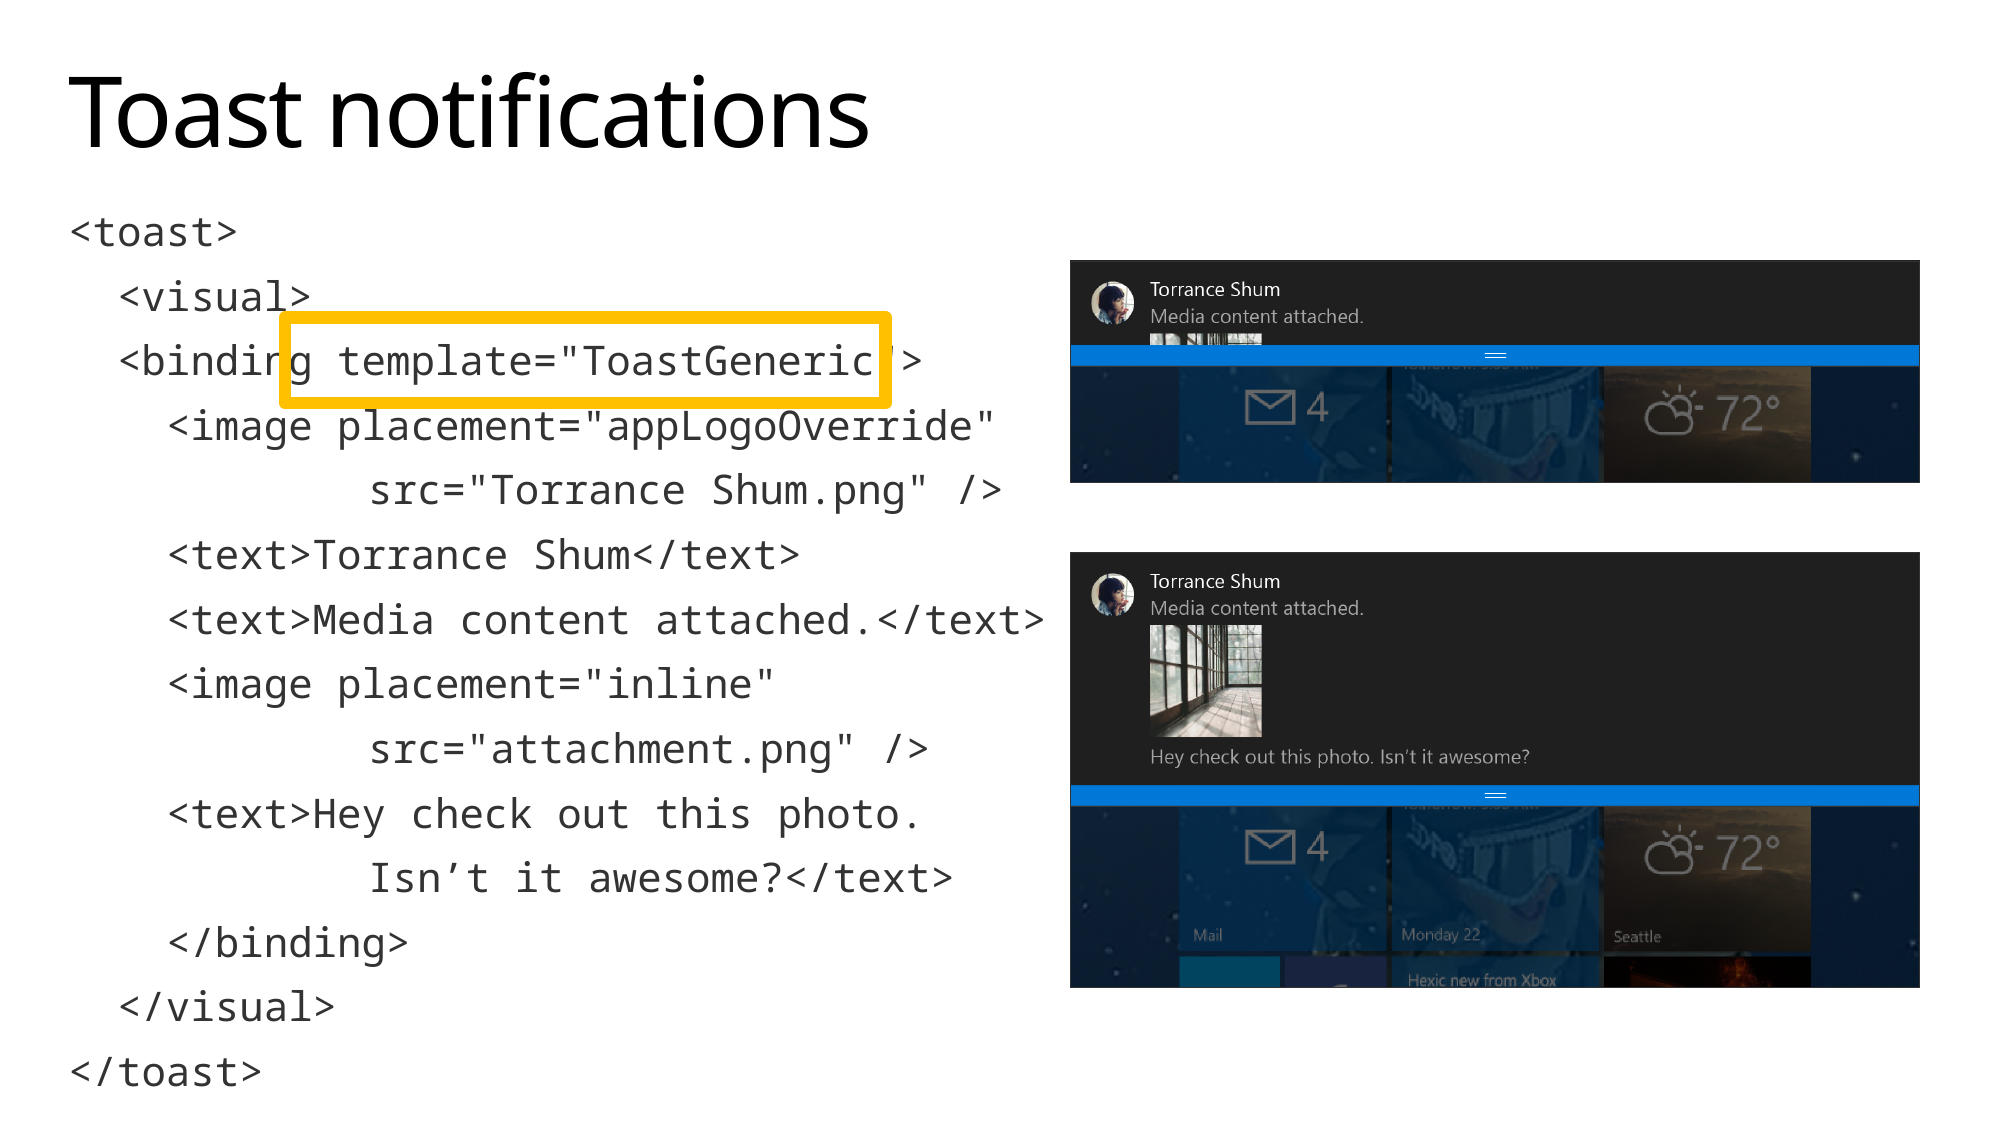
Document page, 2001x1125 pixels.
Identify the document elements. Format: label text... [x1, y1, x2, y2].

list <toast> <visual> <binding template="ToastGeneric"> <image placement="appLogoOverride" src="Torrance Shum.png" /> <text>Torrance Shum</text> <text>Media content attached.</text> <image placement="inline" src="attachment.png" /> <text>Hey check out this photo. Isn’t it awesome?</text> </binding> </visual> </toast> [44, 196, 1956, 1125]
title Toast notifications [44, 47, 1957, 196]
text_box [284, 317, 886, 404]
picture [1069, 551, 1920, 988]
picture [1069, 260, 1920, 483]
